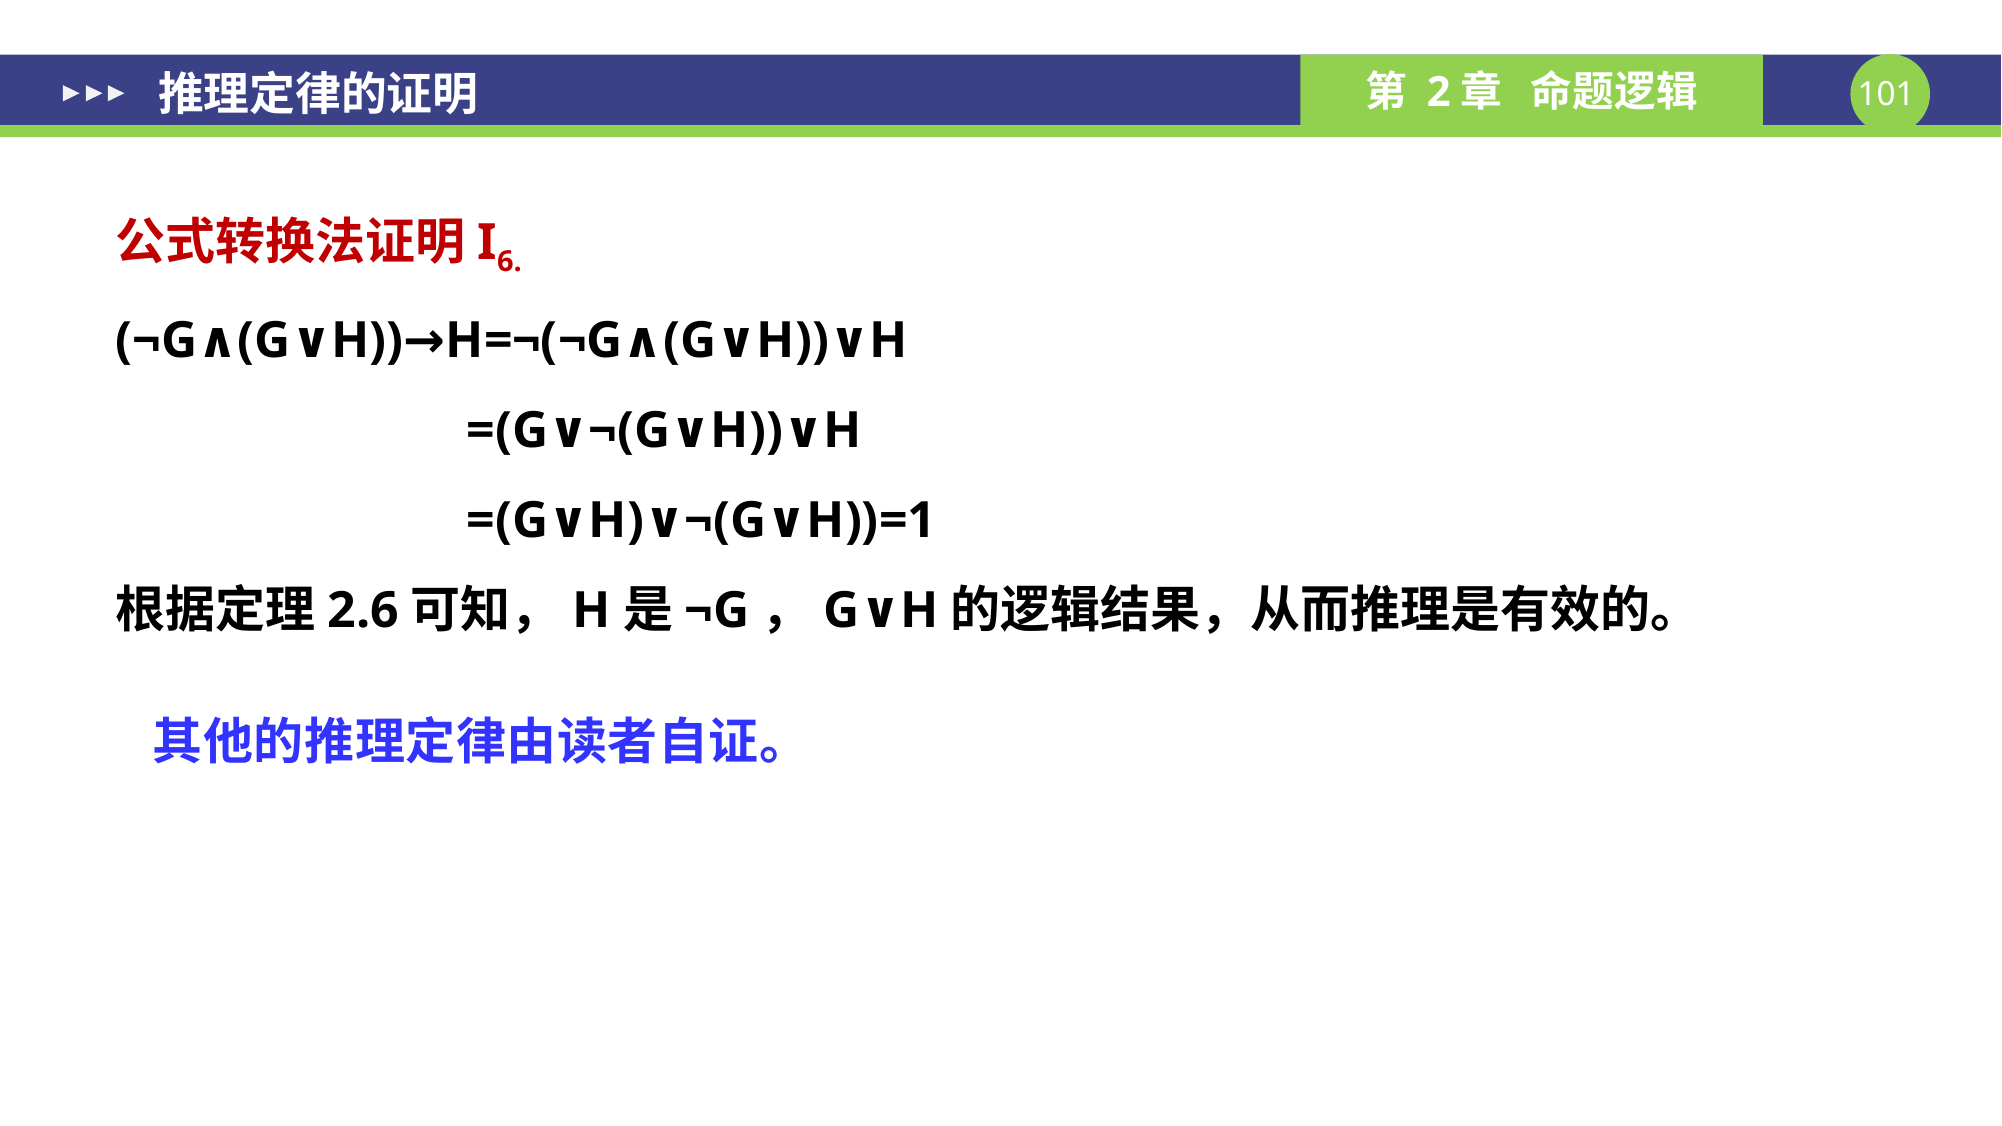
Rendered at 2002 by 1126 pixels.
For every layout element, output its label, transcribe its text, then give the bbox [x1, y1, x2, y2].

text_box 其他的推理定律由读者自证。 [94, 702, 775, 777]
text_box 推理定律的证明 [138, 16, 1461, 168]
text_box 公式转换法证明I6. (¬G∧(G∨H))→H=¬(¬G∧(G∨H))∨H =(G∨¬(G∨H))∨H =(G∨H)∨¬(G∨H))=1 根据定理2.6可知，H是¬G，G∨H的逻辑结果，从而推理是有效的。 [100, 167, 1862, 645]
